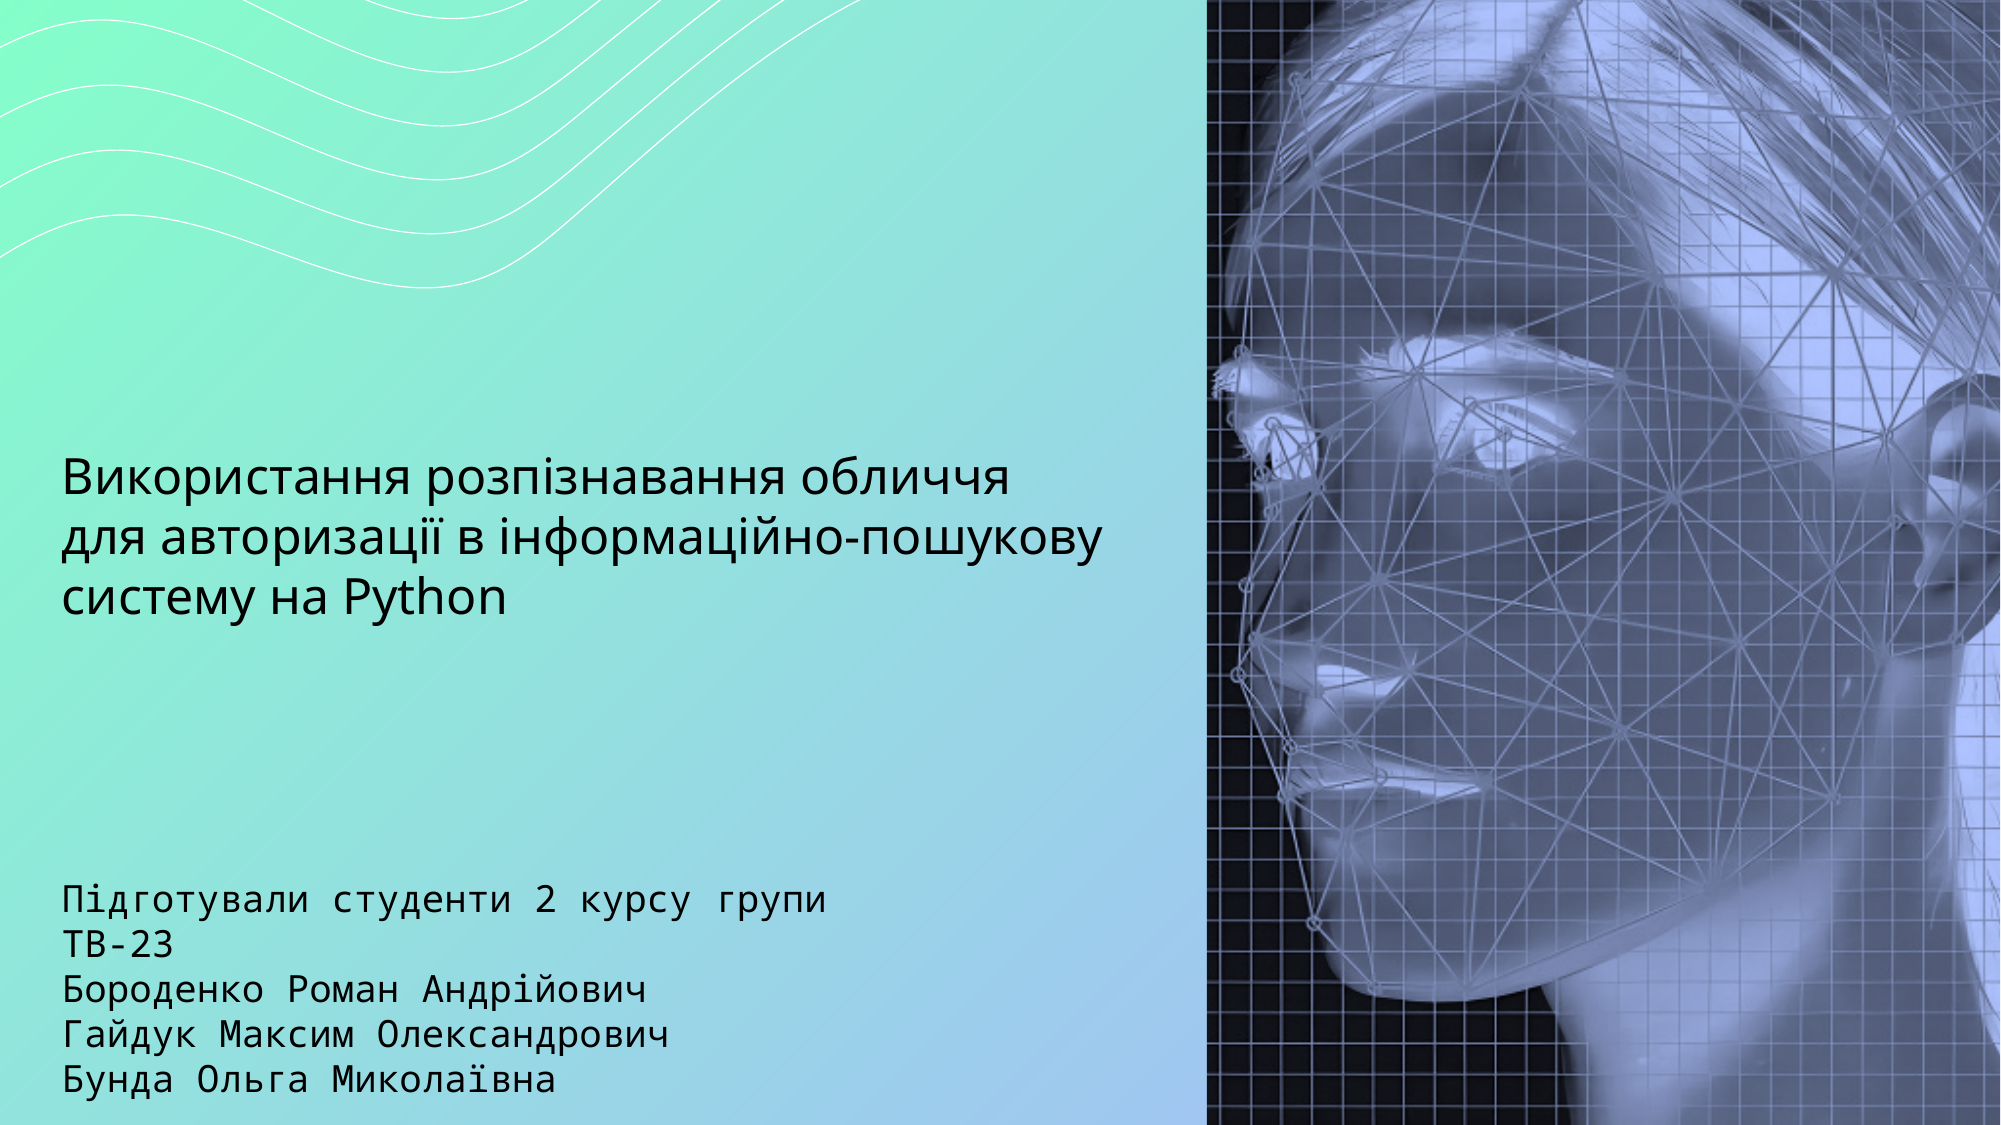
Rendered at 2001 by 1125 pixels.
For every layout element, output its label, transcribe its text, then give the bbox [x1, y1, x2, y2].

text_box Підготували студенти 2 курсу групи ТВ-23 Бороденко Роман Андрійович Гайдук Максим Олександрович Бунда Ольга Миколаївна [47, 867, 928, 1107]
picture [1206, 0, 2000, 1125]
text_box Використання розпізнавання обличчя для авторизації в інформаційно-пошукову систему на Python [47, 437, 1206, 633]
text_box [0, 0, 861, 289]
